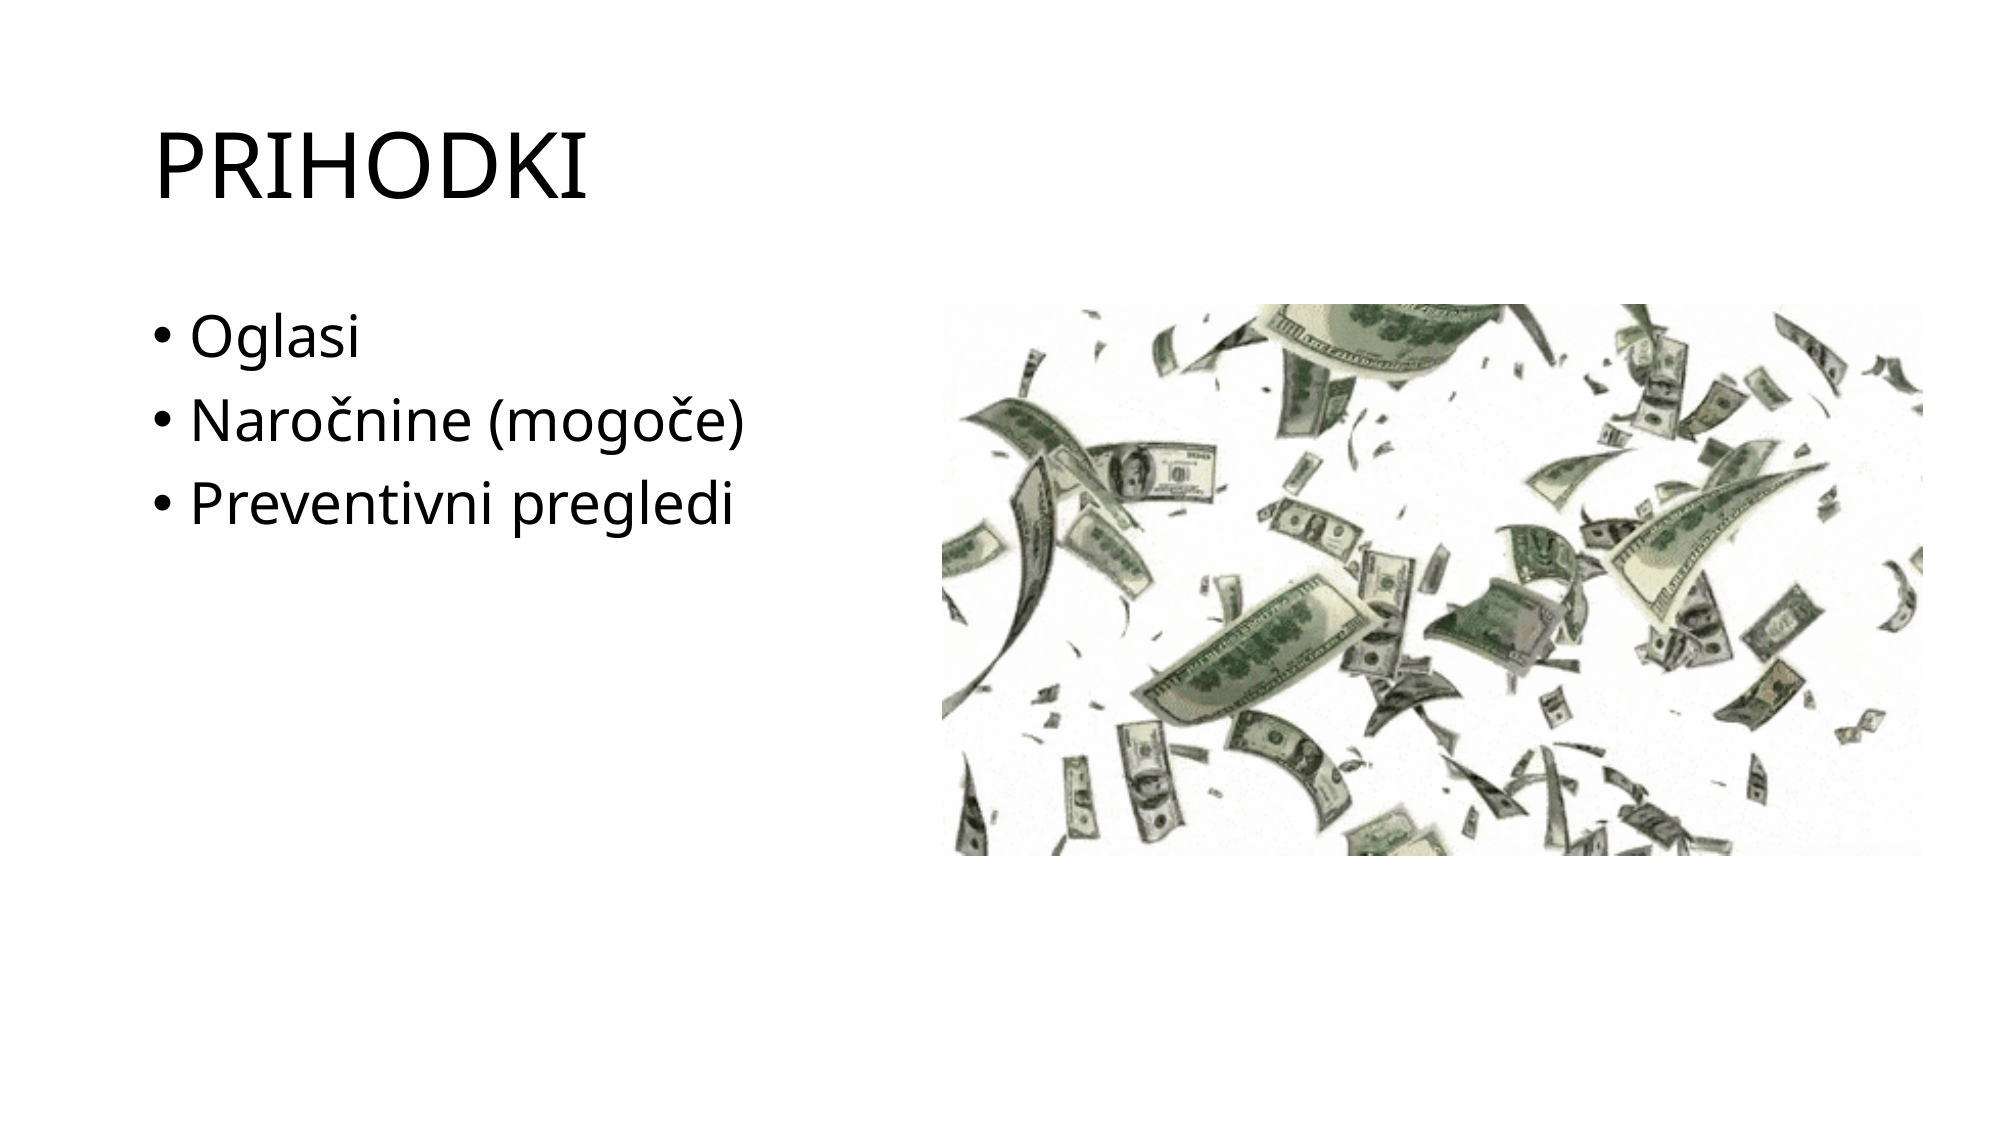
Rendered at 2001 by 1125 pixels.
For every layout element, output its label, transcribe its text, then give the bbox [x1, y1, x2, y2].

picture [942, 303, 1923, 856]
title PRIHODKI [137, 59, 1863, 278]
list Oglasi Naročnine (mogoče) Preventivni pregledi [137, 299, 1863, 1014]
